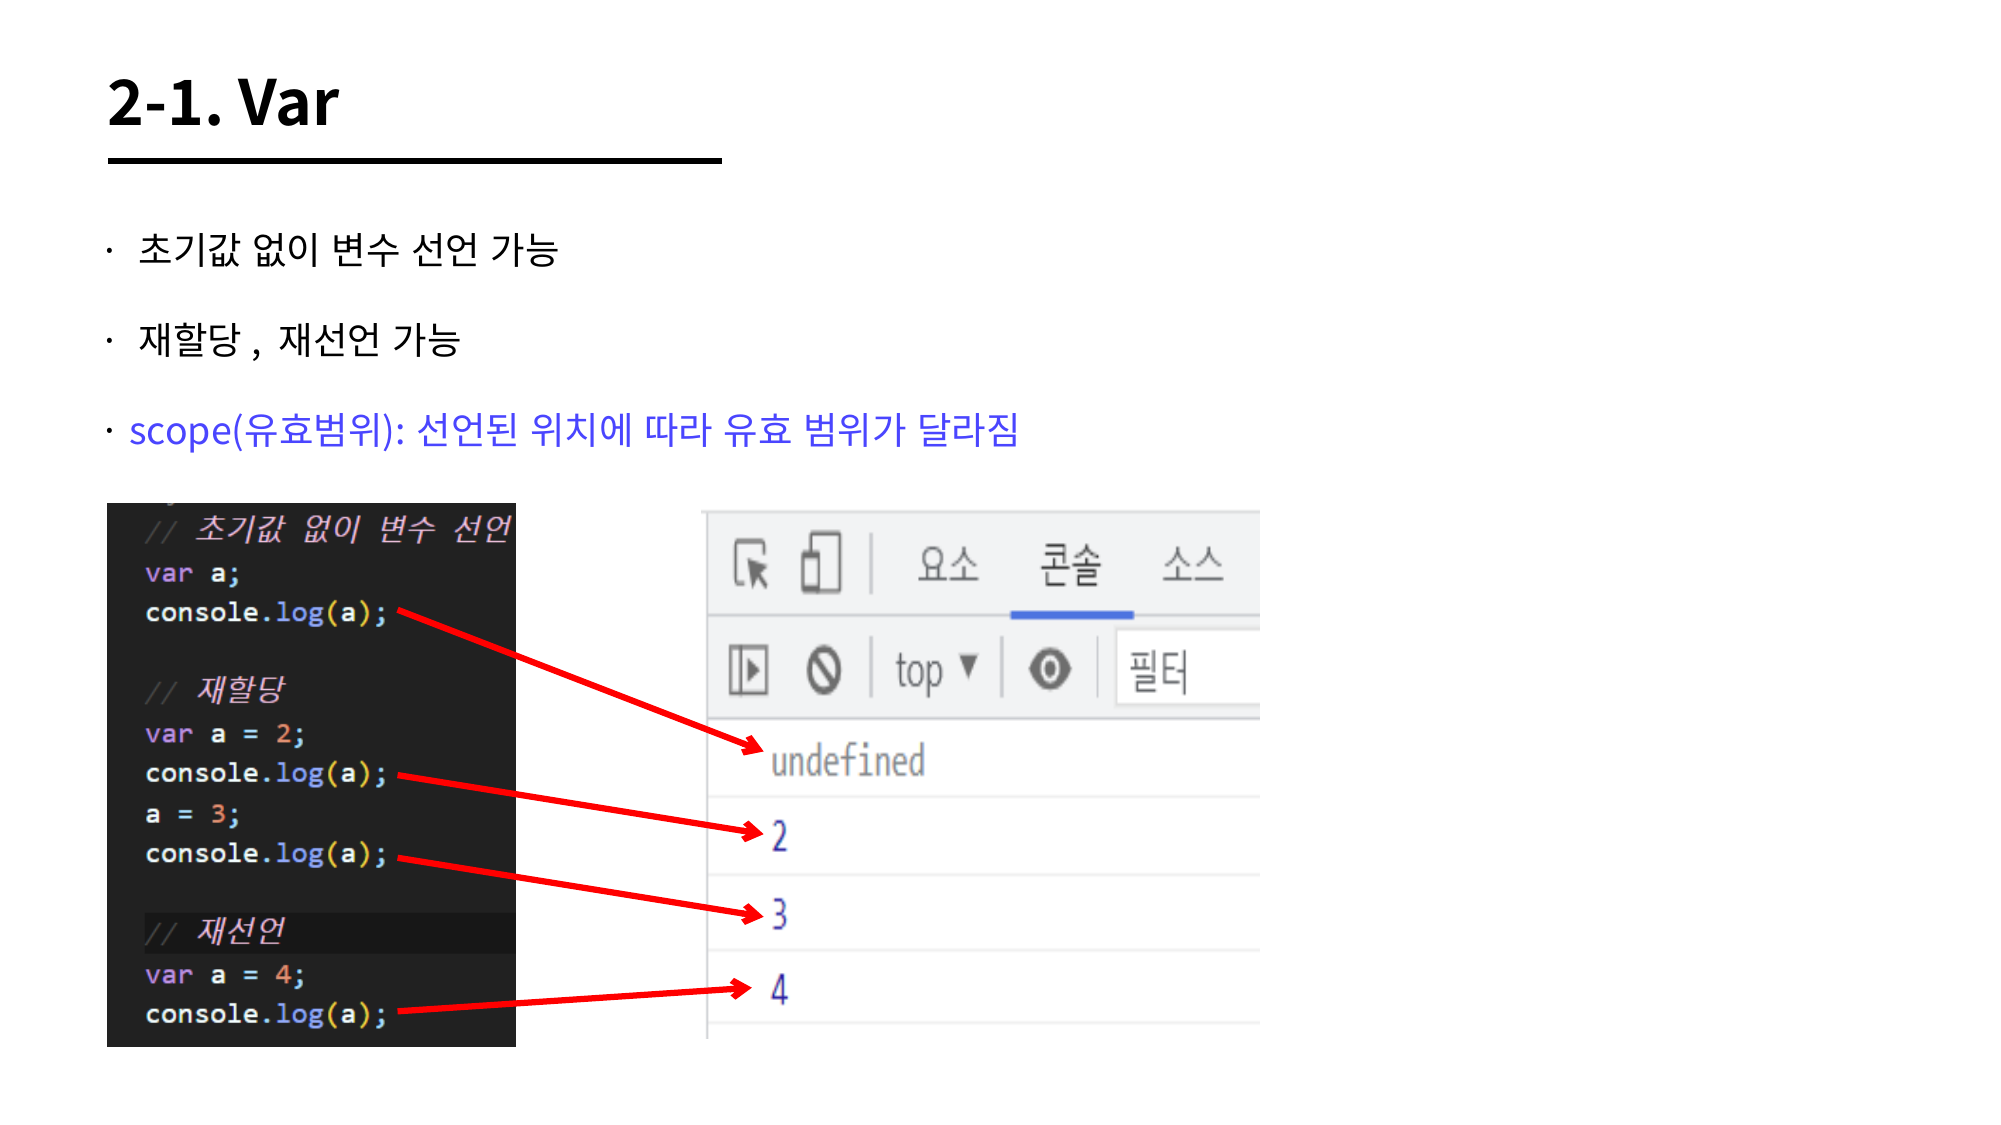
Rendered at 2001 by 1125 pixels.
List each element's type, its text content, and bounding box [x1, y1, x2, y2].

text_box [397, 774, 765, 835]
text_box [397, 987, 753, 1012]
text_box · 초기값 없이 변수 선언 가능 · 재할당, 재선언 가능 · scope(유효범위): 선언된 위치에 따라 유효 범위가 달라짐 [85, 219, 1036, 469]
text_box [397, 609, 765, 752]
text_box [397, 857, 765, 918]
picture [107, 502, 517, 1047]
text_box 2-1. Var [92, 55, 355, 146]
picture [700, 502, 1261, 1040]
